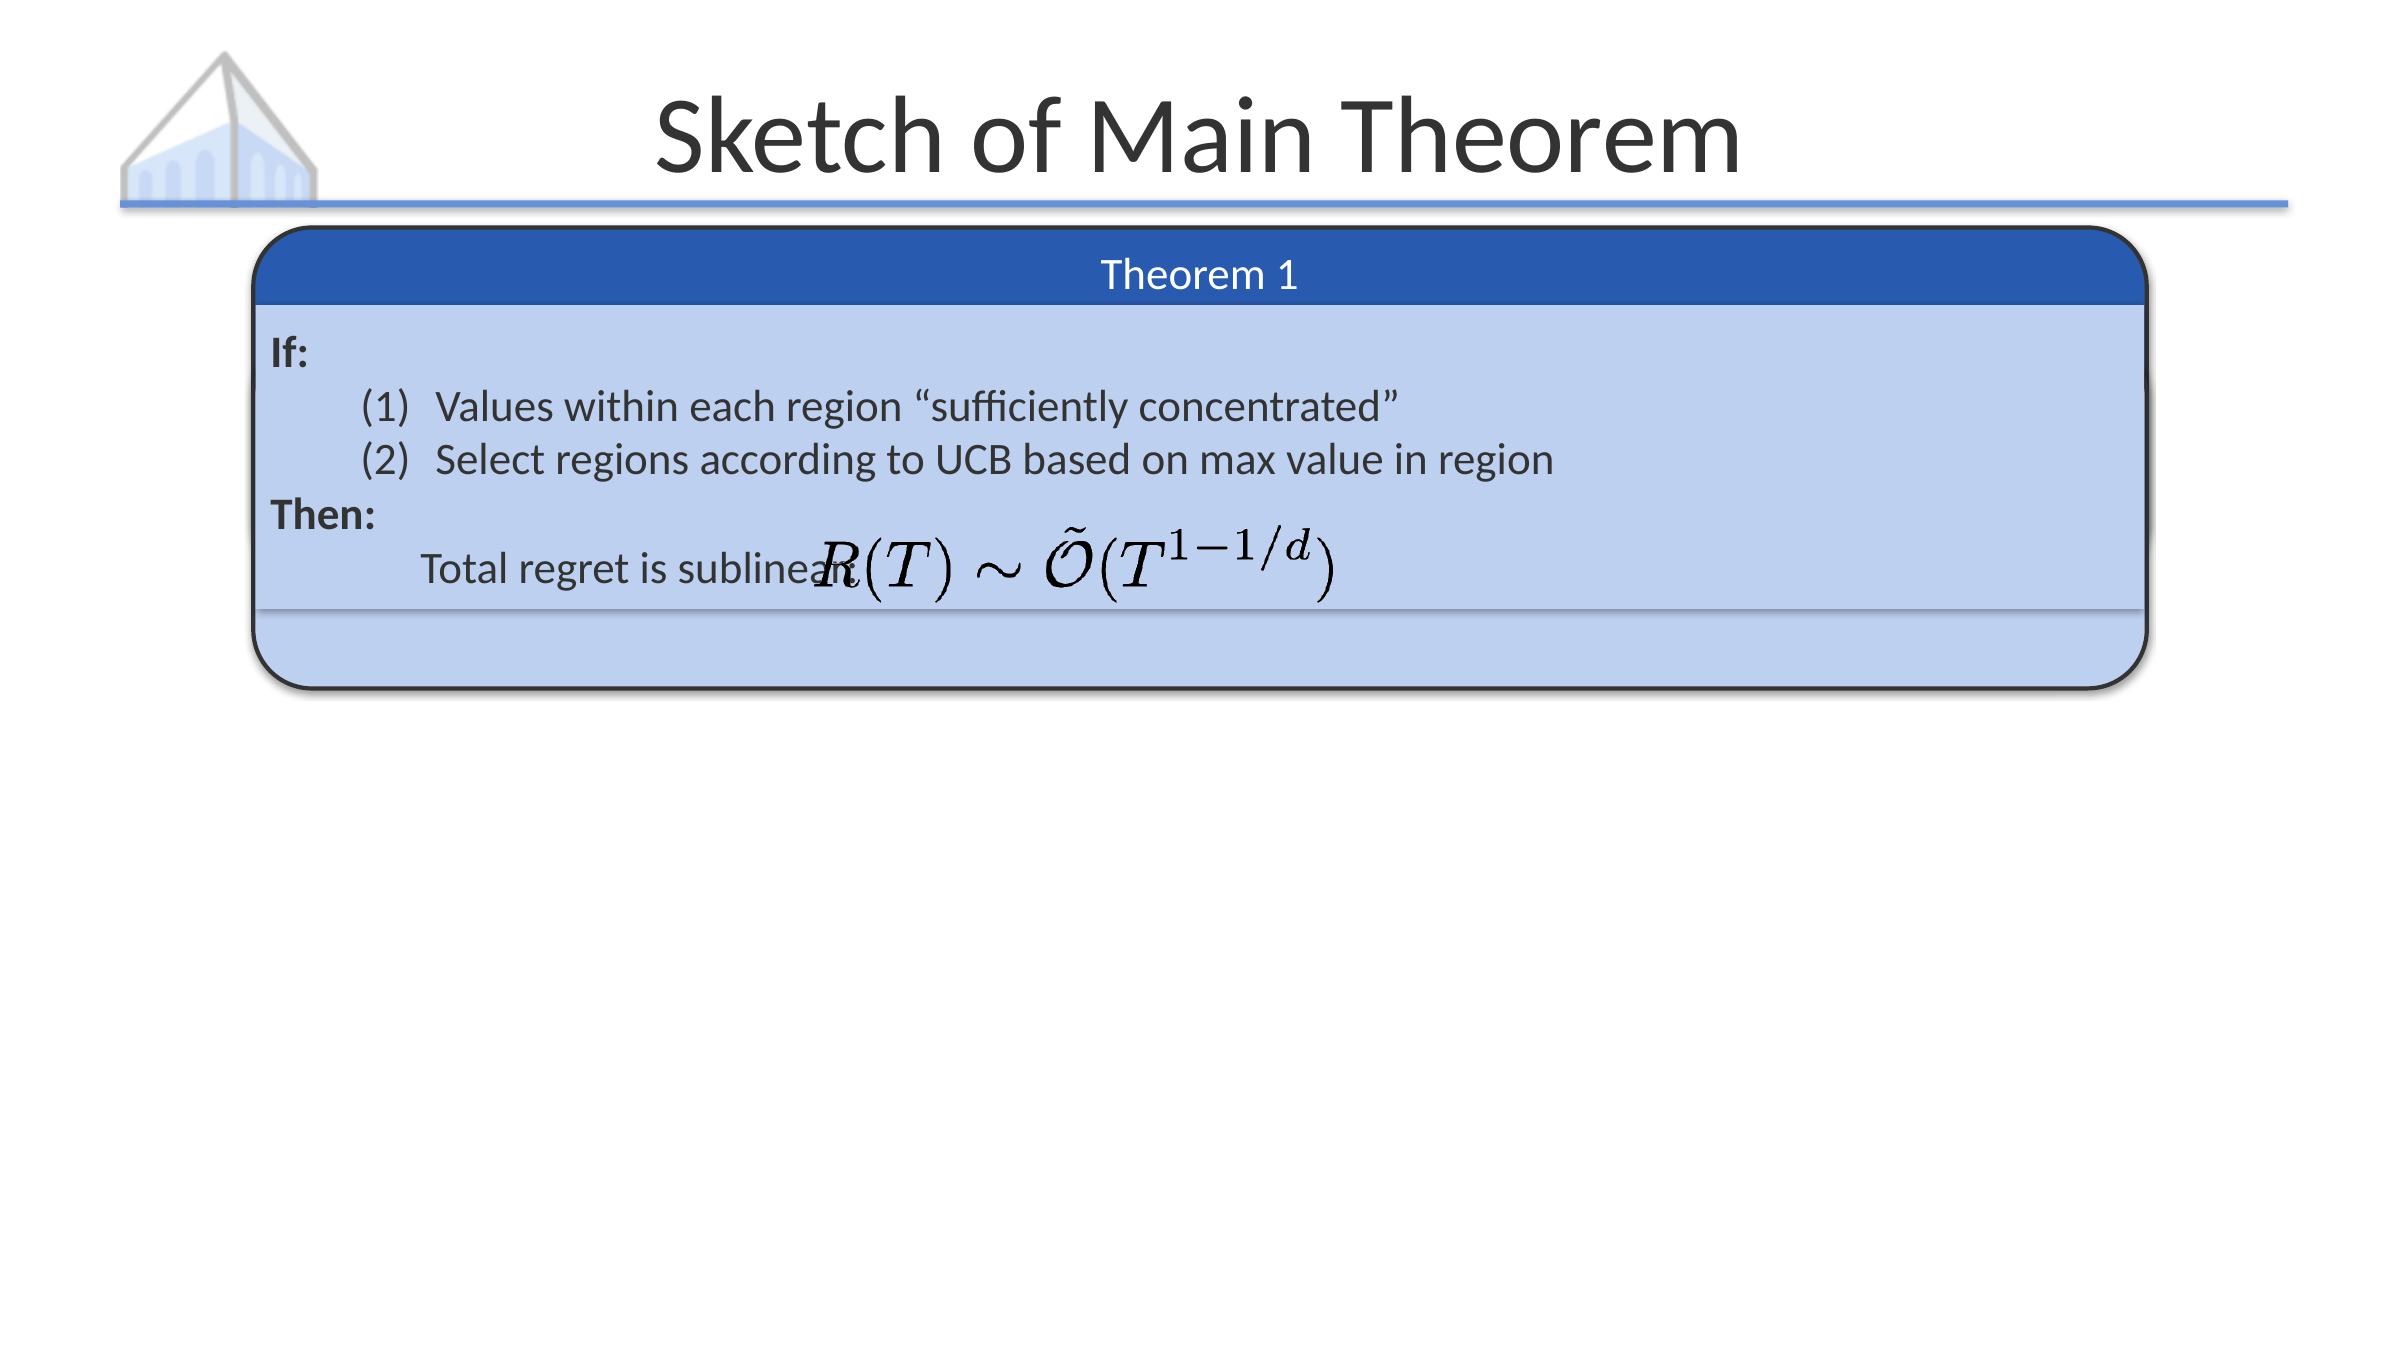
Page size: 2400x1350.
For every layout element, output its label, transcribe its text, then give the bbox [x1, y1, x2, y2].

text_box [251, 618, 2149, 691]
text_box Theorem 1 [940, 237, 1460, 306]
text_box [251, 225, 2149, 306]
text_box If: Values within each region “sufficiently concentrated” Select regions according to UCB based on max value in region Then: Total regret is sublinear: [253, 303, 2146, 611]
picture [811, 518, 1343, 614]
title Sketch of Main Theorem [0, 28, 2400, 228]
